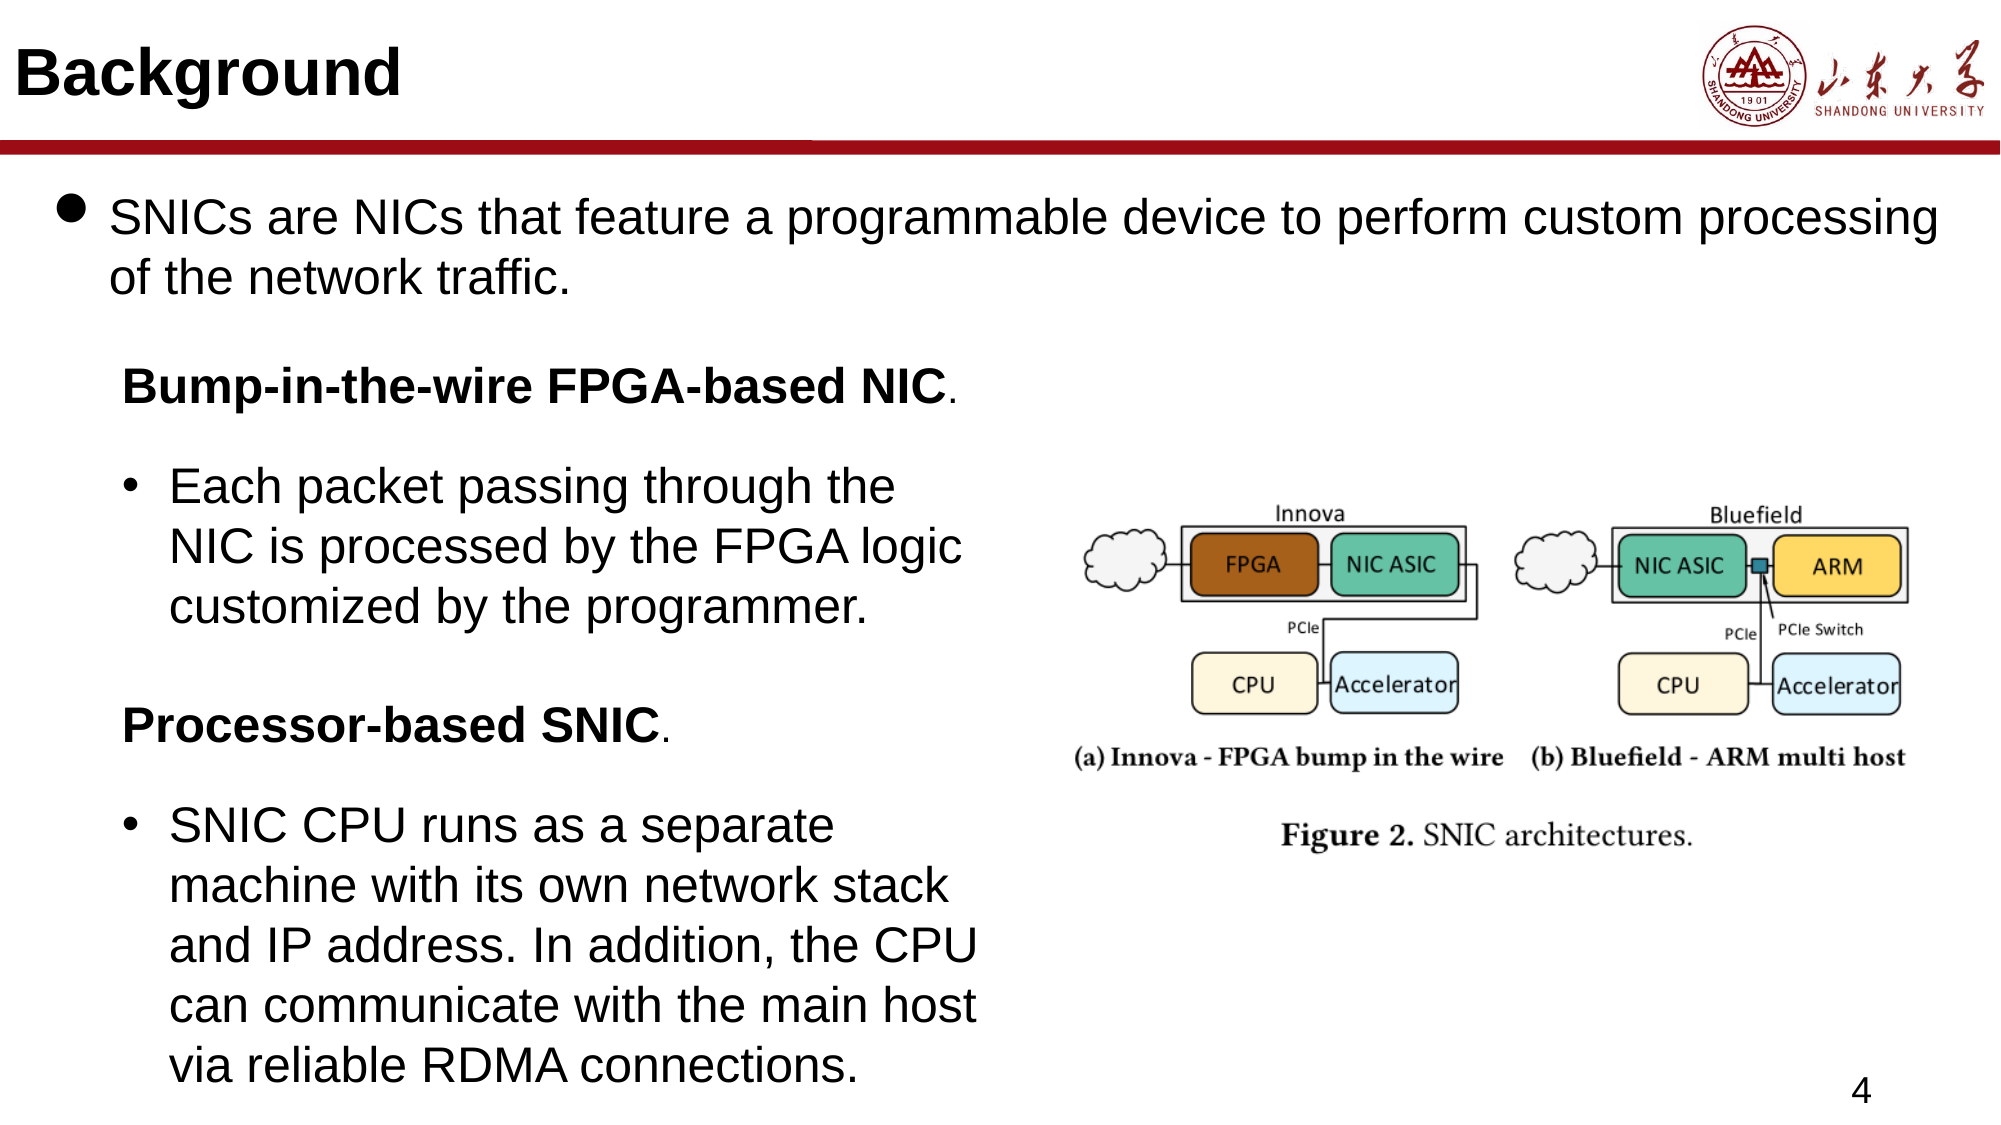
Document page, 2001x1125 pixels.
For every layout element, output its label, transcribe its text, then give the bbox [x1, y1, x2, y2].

text_box Processor-based SNIC. SNIC CPU runs as a separate machine with its own network stack and IP address. In addition, the CPU can communicate with the main host via reliable RDMA connections. [107, 685, 1022, 1101]
title Background [0, 31, 2000, 144]
text_box SNICs are NICs that feature a programmable device to perform custom processing of the network traffic. [37, 176, 2000, 312]
slide_number 4 [1836, 1058, 2000, 1125]
picture [1698, 21, 1810, 31]
text_box Bump-in-the-wire FPGA-based NIC. Each packet passing through the NIC is processed by the FPGA logic customized by the programmer. [107, 346, 1000, 642]
picture [1069, 412, 1919, 862]
